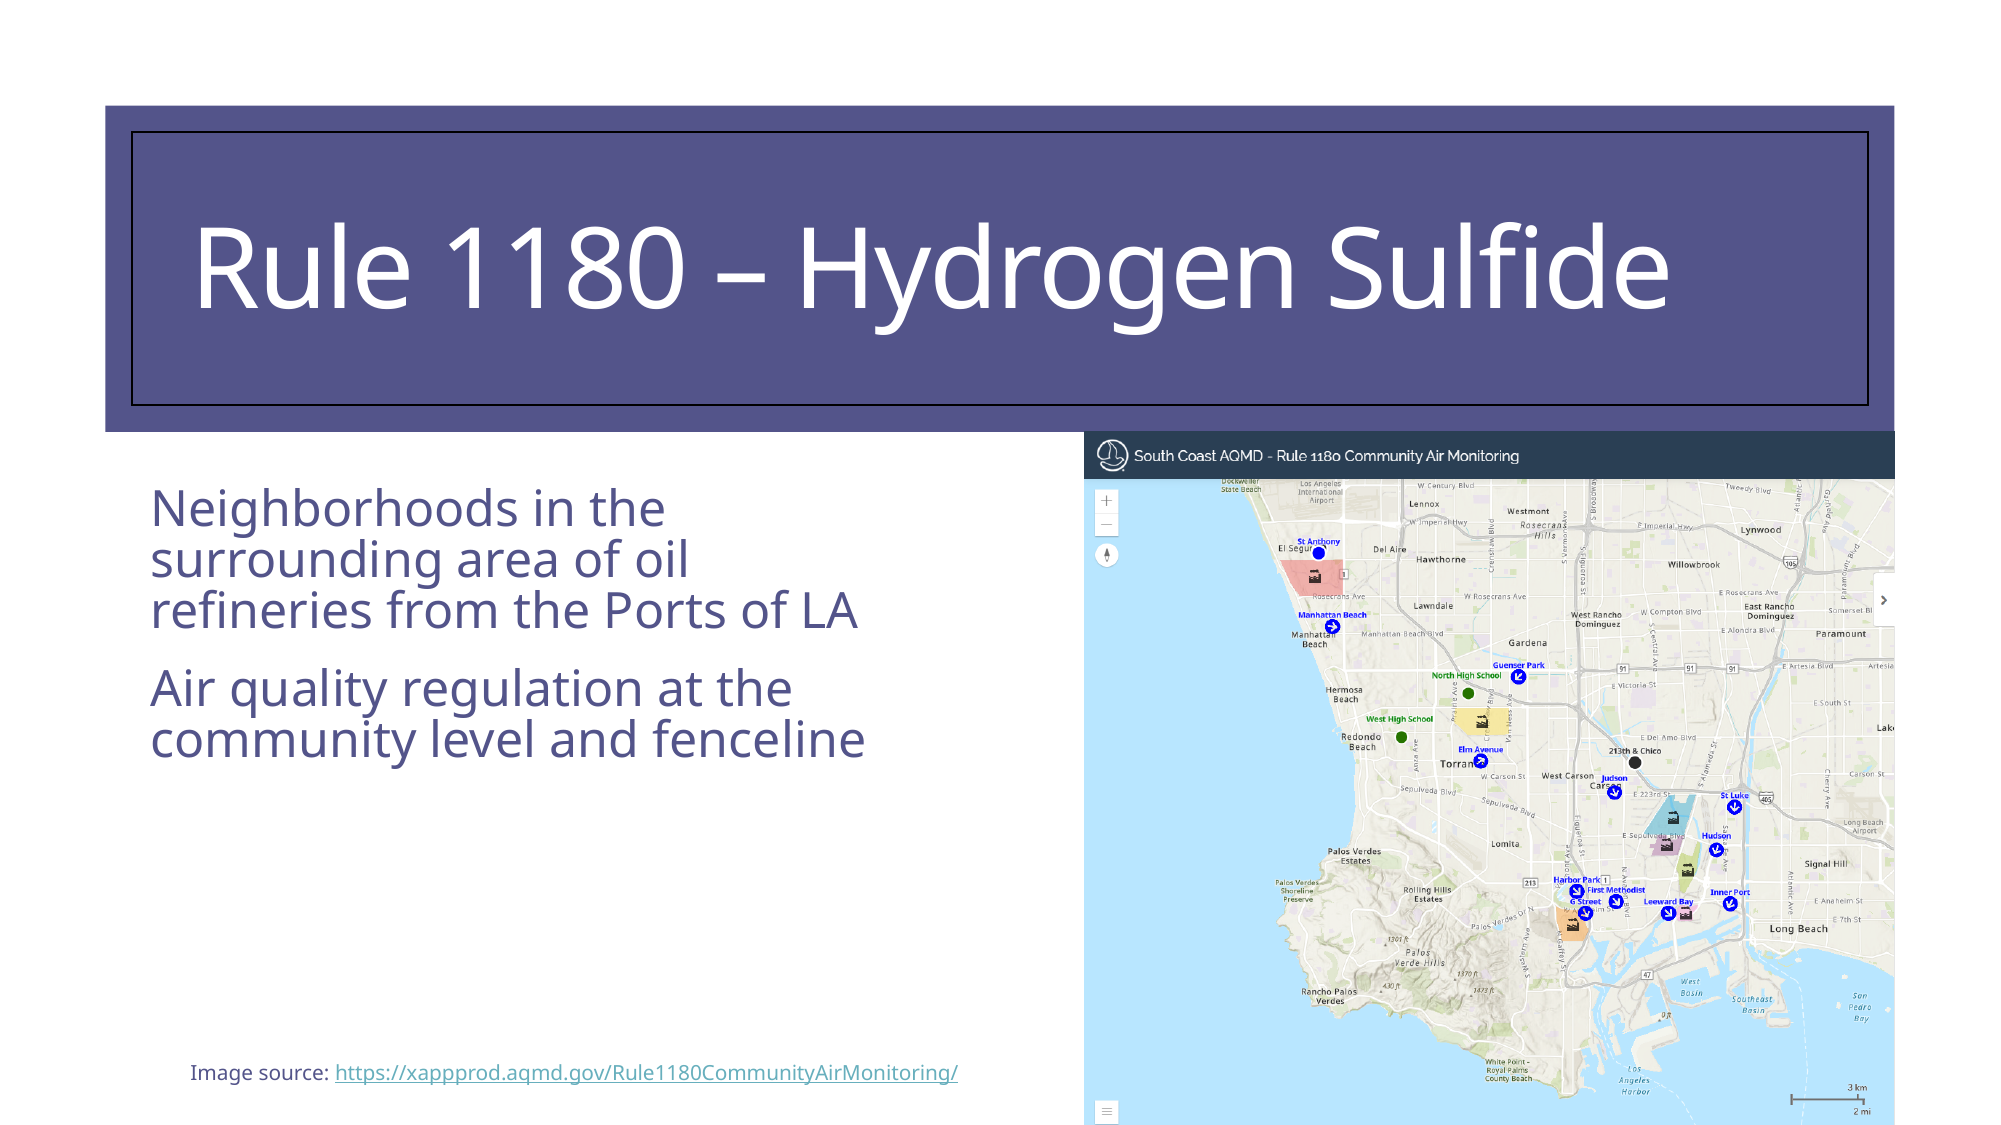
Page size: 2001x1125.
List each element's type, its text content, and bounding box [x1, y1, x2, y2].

text_box [131, 131, 1869, 406]
text_box [104, 104, 1895, 433]
title Rule 1180 – Hydrogen Sulfide [175, 173, 1823, 376]
list Neighborhoods in the surrounding area of oil refineries from the Ports of LA Air quality regulation at the community level and fenceline [120, 477, 904, 1053]
text_box Image source: https://xappprod.aqmd.gov/Rule1180CommunityAirMonitoring/ [175, 1052, 1084, 1095]
picture [1084, 431, 1895, 1125]
